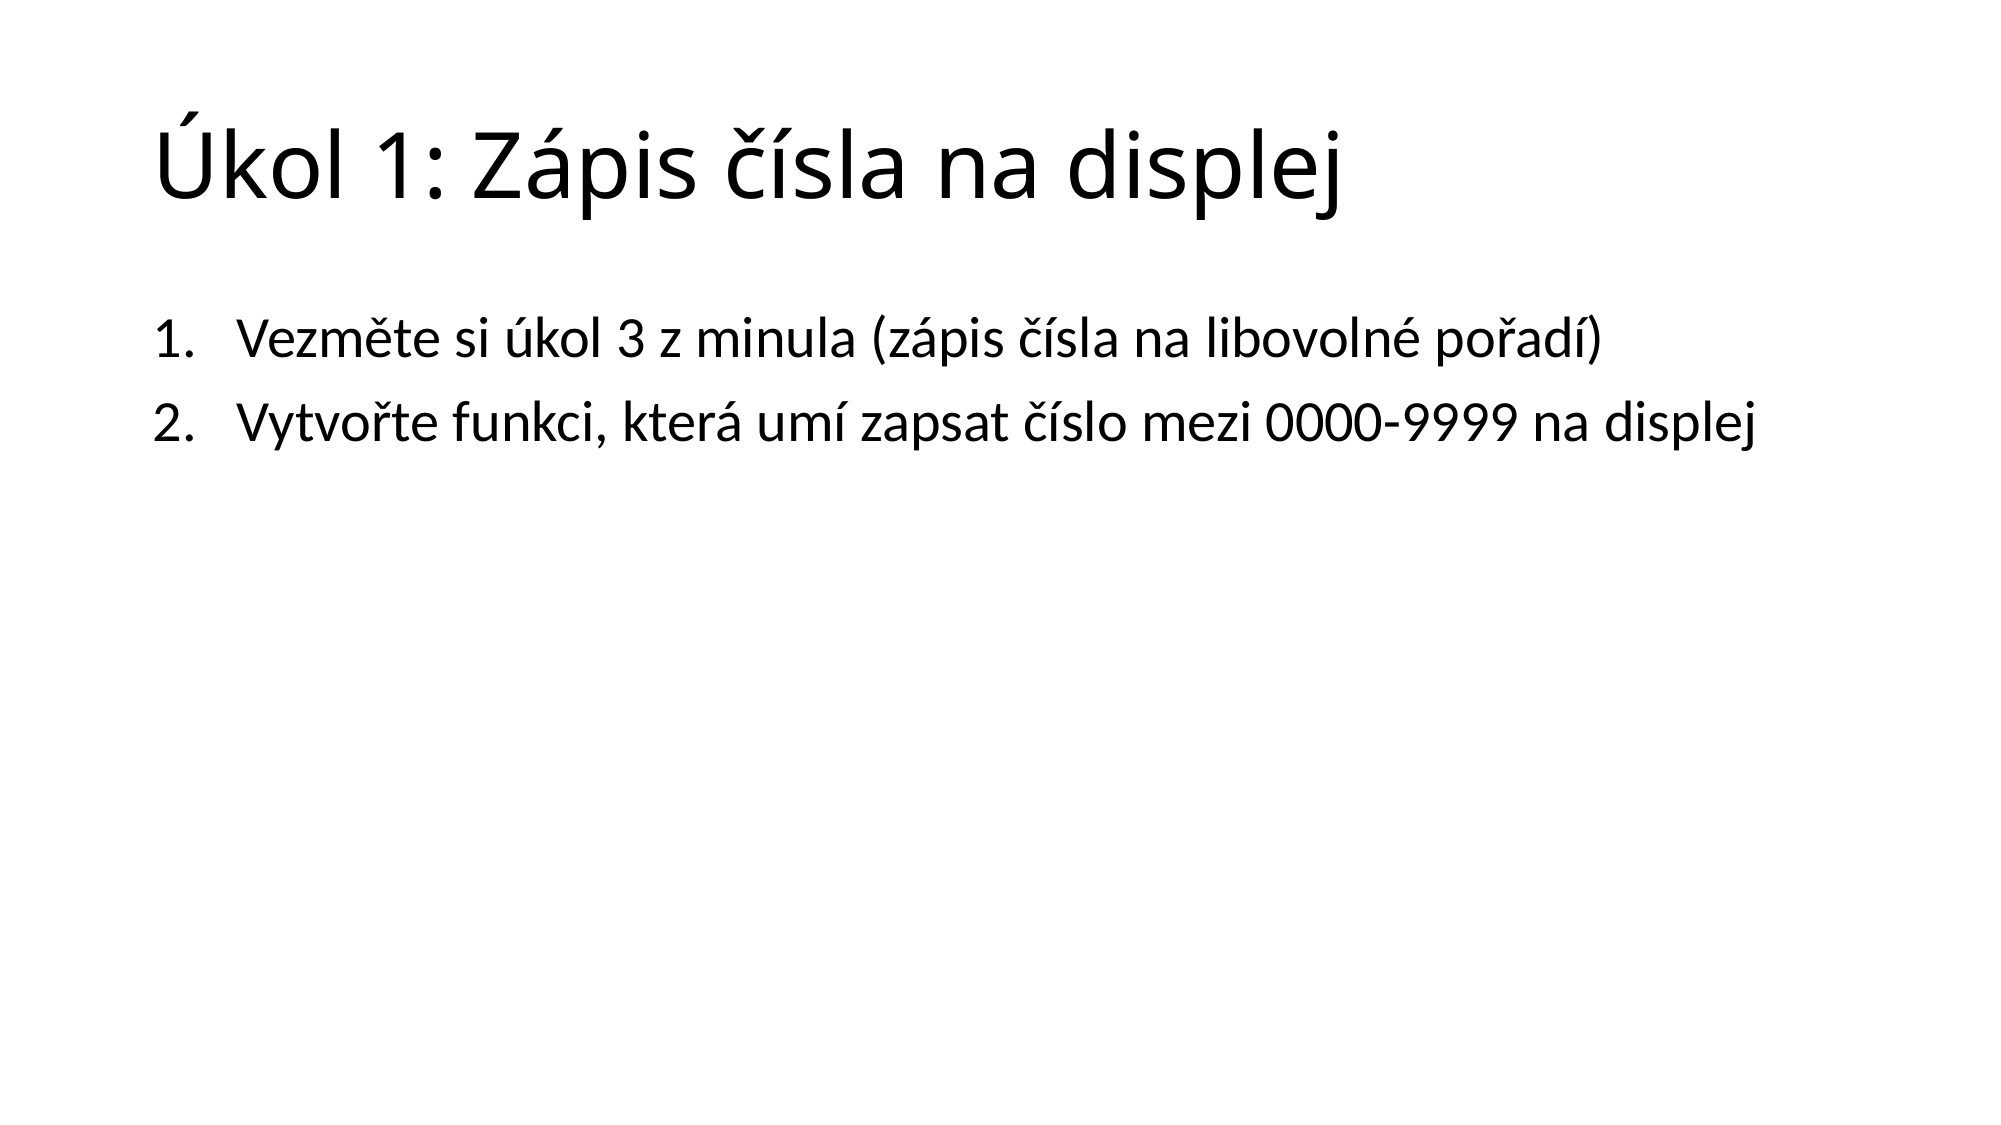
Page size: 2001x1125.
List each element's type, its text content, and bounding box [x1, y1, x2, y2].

title Úkol 1: Zápis čísla na displej [137, 59, 1863, 278]
list Vezměte si úkol 3 z minula (zápis čísla na libovolné pořadí) Vytvořte funkci, která umí zapsat číslo mezi 0000-9999 na displej [137, 299, 1863, 1014]
